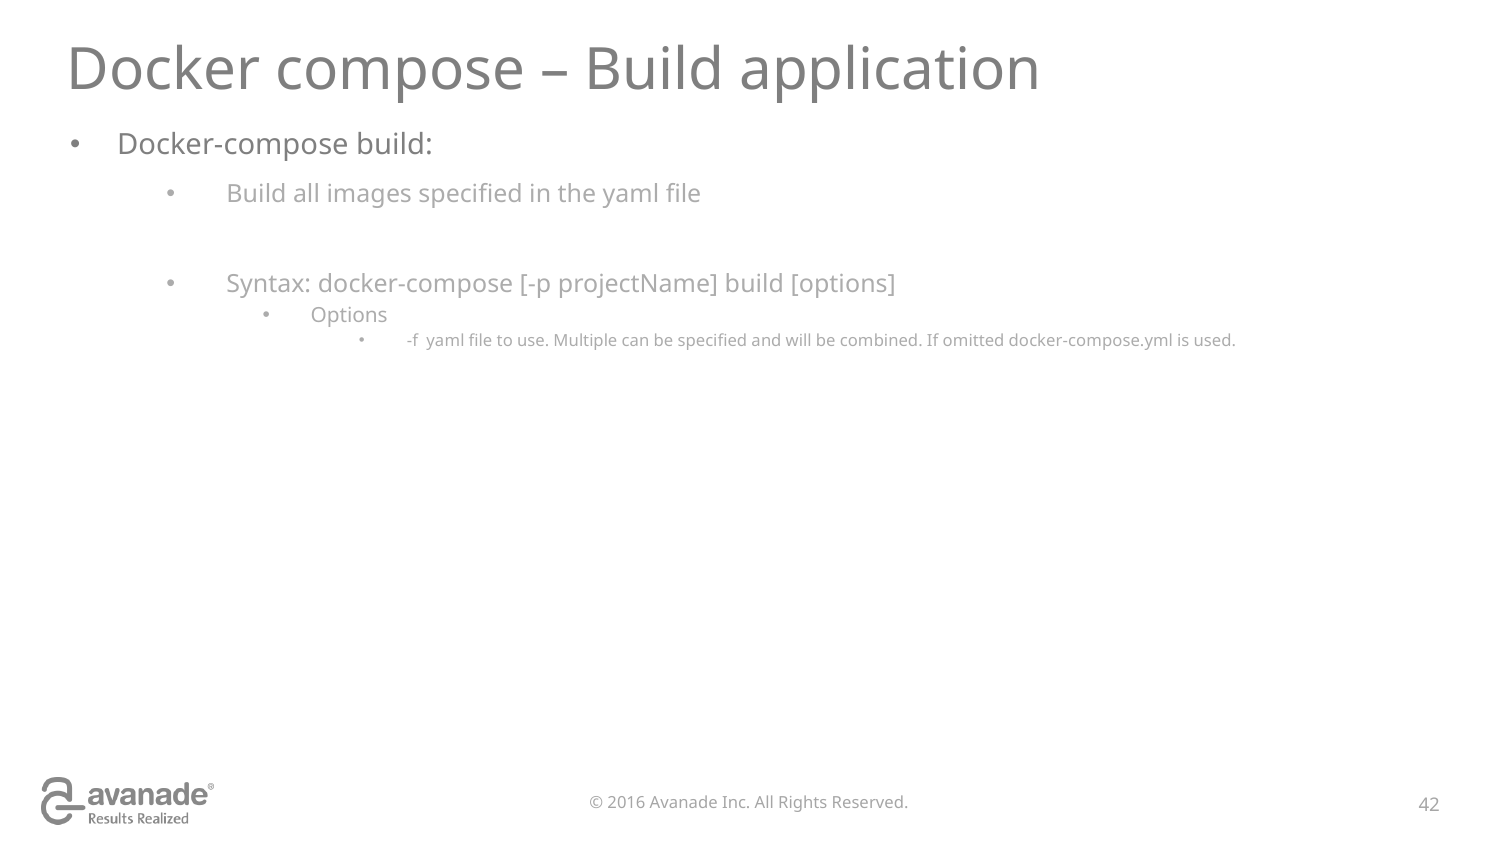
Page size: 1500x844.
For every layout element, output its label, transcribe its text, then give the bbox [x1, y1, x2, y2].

list Docker-compose build: Build all images specified in the yaml file Syntax: docker-compose [-p projectName] build [options] Options -f yaml file to use. Multiple can be specified and will be combined. If omitted docker-compose.yml is used. [55, 111, 1445, 723]
title Docker compose – Build application [51, 33, 1402, 99]
picture [37, 772, 217, 829]
